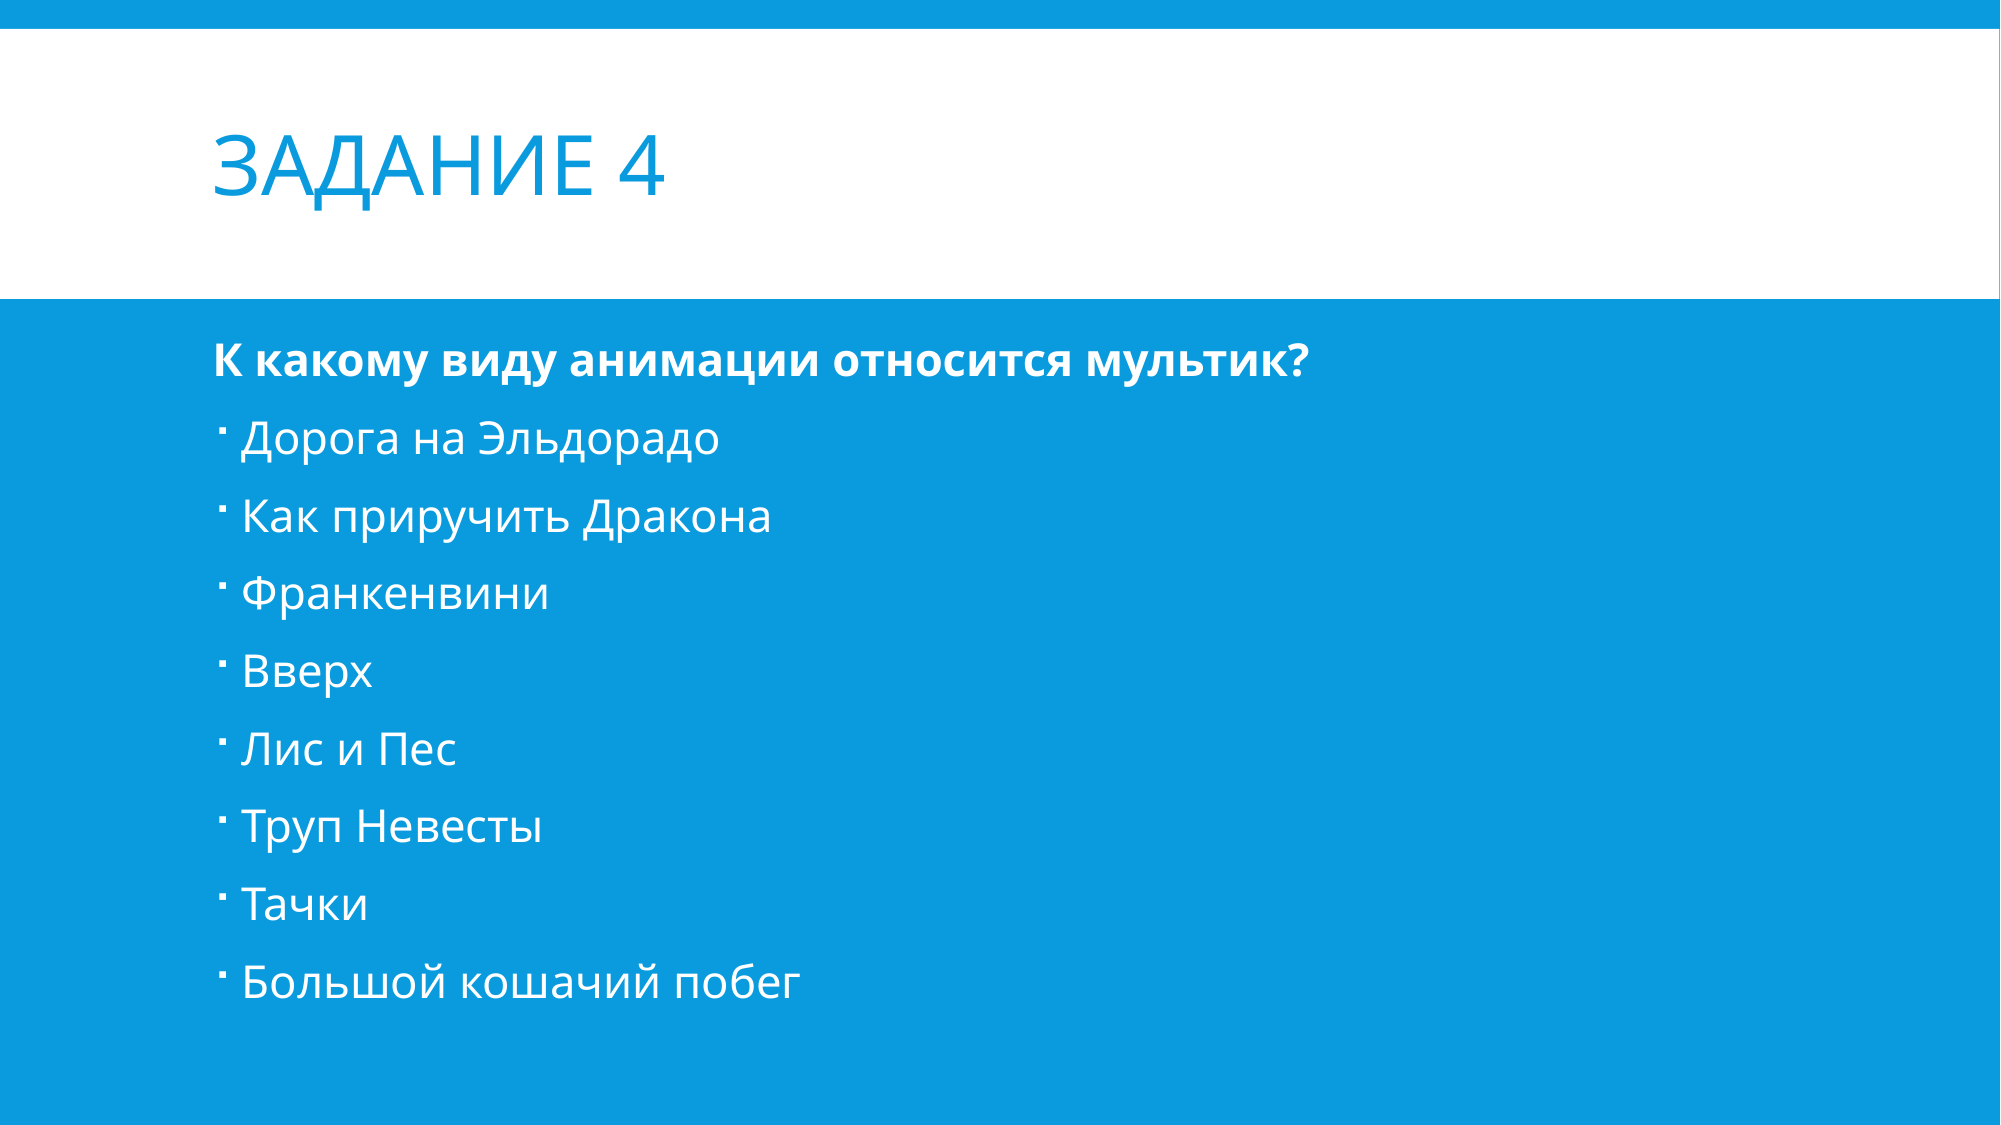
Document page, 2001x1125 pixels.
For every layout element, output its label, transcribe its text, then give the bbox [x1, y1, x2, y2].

title Задание 4 [197, 46, 1803, 295]
list К какому виду анимации относится мультик? Дорога на Эльдорадо Как приручить Дракона Франкенвини Вверх Лис и Пес Труп Невесты Тачки Большой кошачий побег [197, 329, 1803, 1020]
